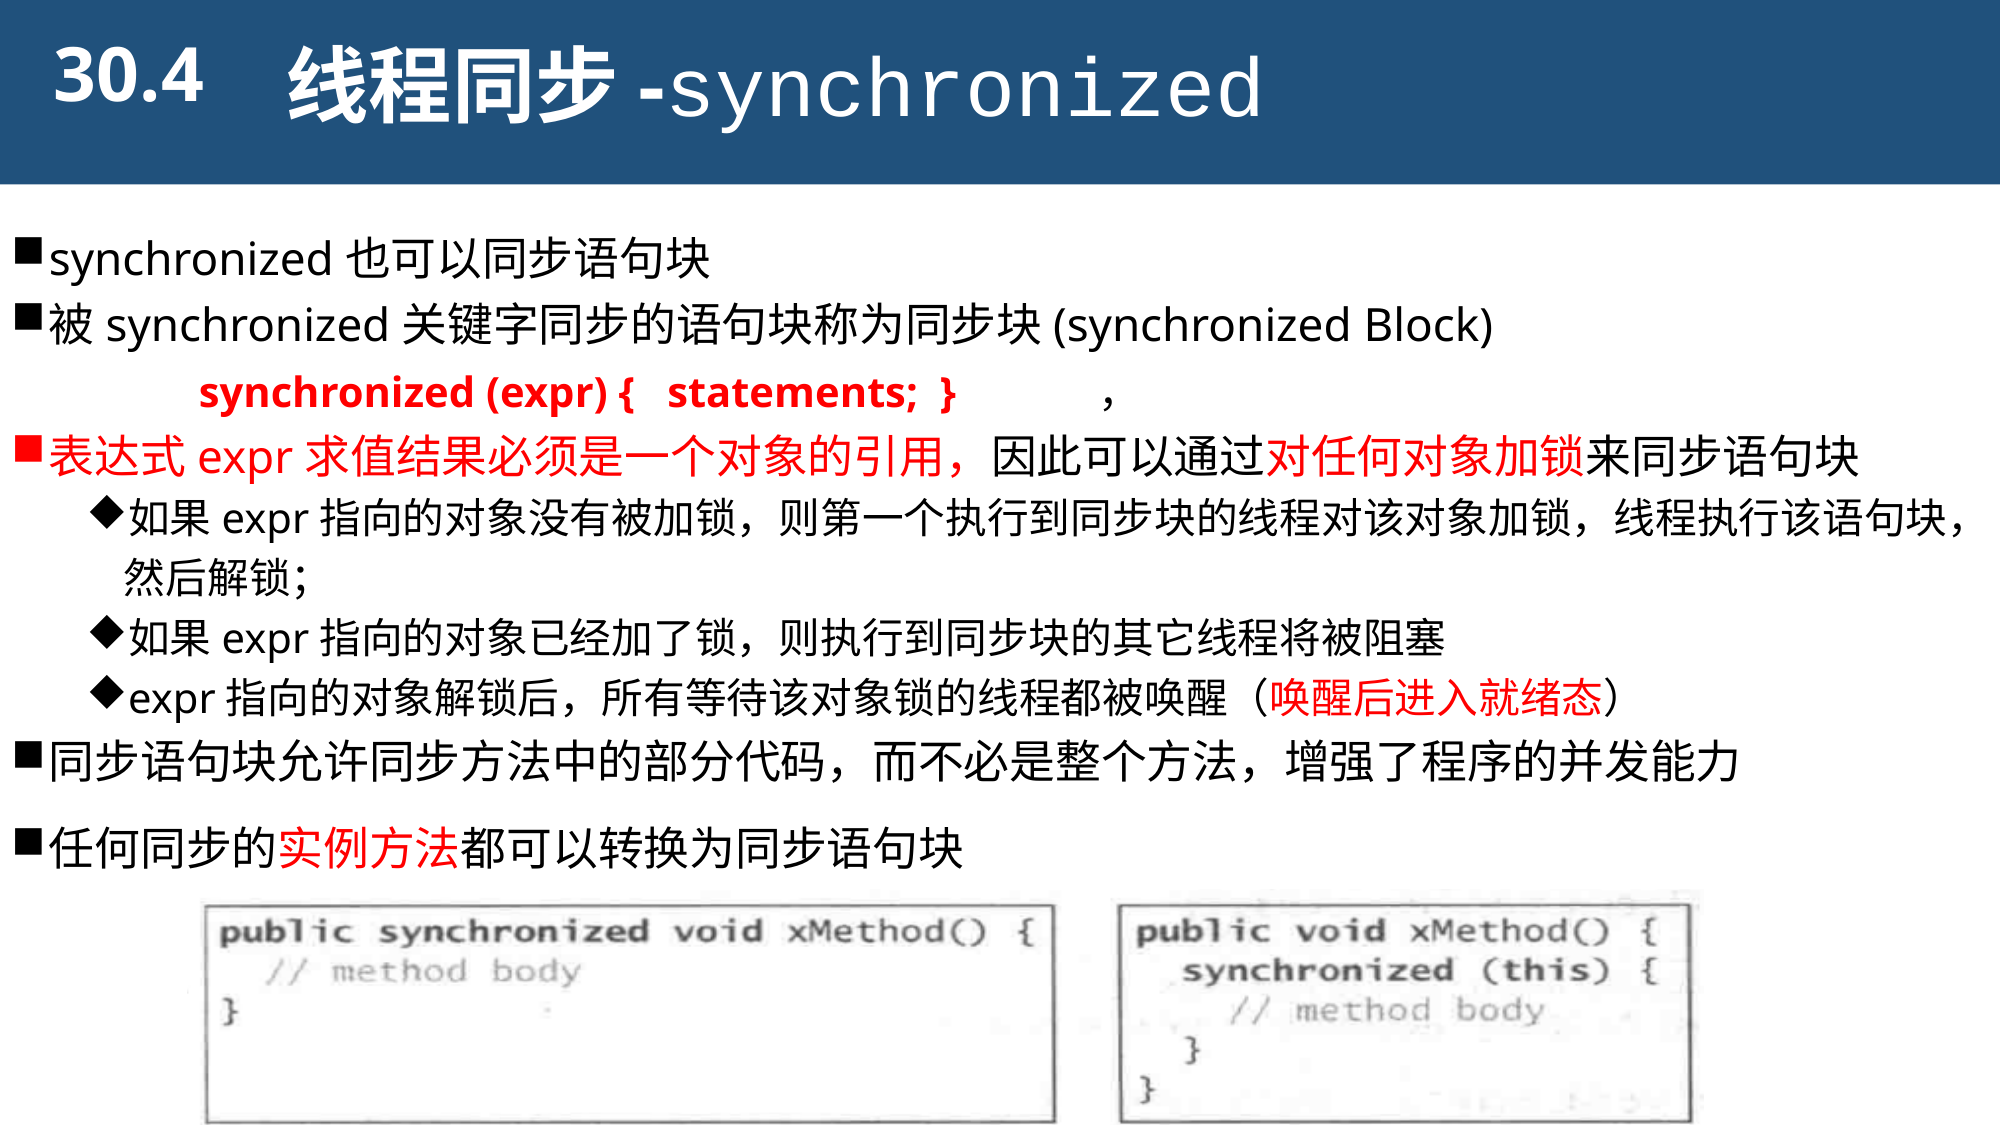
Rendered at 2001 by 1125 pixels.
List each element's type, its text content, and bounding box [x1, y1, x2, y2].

text_box synchronized也可以同步语句块 被synchronized关键字同步的语句块称为同步块(synchronized Block) synchronized (expr) { statements; } ， 表达式expr求值结果必须是一个对象的引用，因此可以通过对任何对象加锁来同步语句块 如果expr指向的对象没有被加锁，则第一个执行到同步块的线程对该对象加锁，线程执行该语句块，然后解锁； 如果expr指向的对象已经加了锁，则执行到同步块的其它线程将被阻塞 expr指向的对象解锁后，所有等待该对象锁的线程都被唤醒（唤醒后进入就绪态） 同步语句块允许同步方法中的部分代码，而不必是整个方法，增强了程序的并发能力 任何同步的实例方法都可以转换为同步语句块 [0, 210, 1991, 890]
list 30.4 [38, 28, 244, 166]
list 线程同步-synchronized [270, 36, 1730, 119]
picture [187, 888, 1704, 1125]
